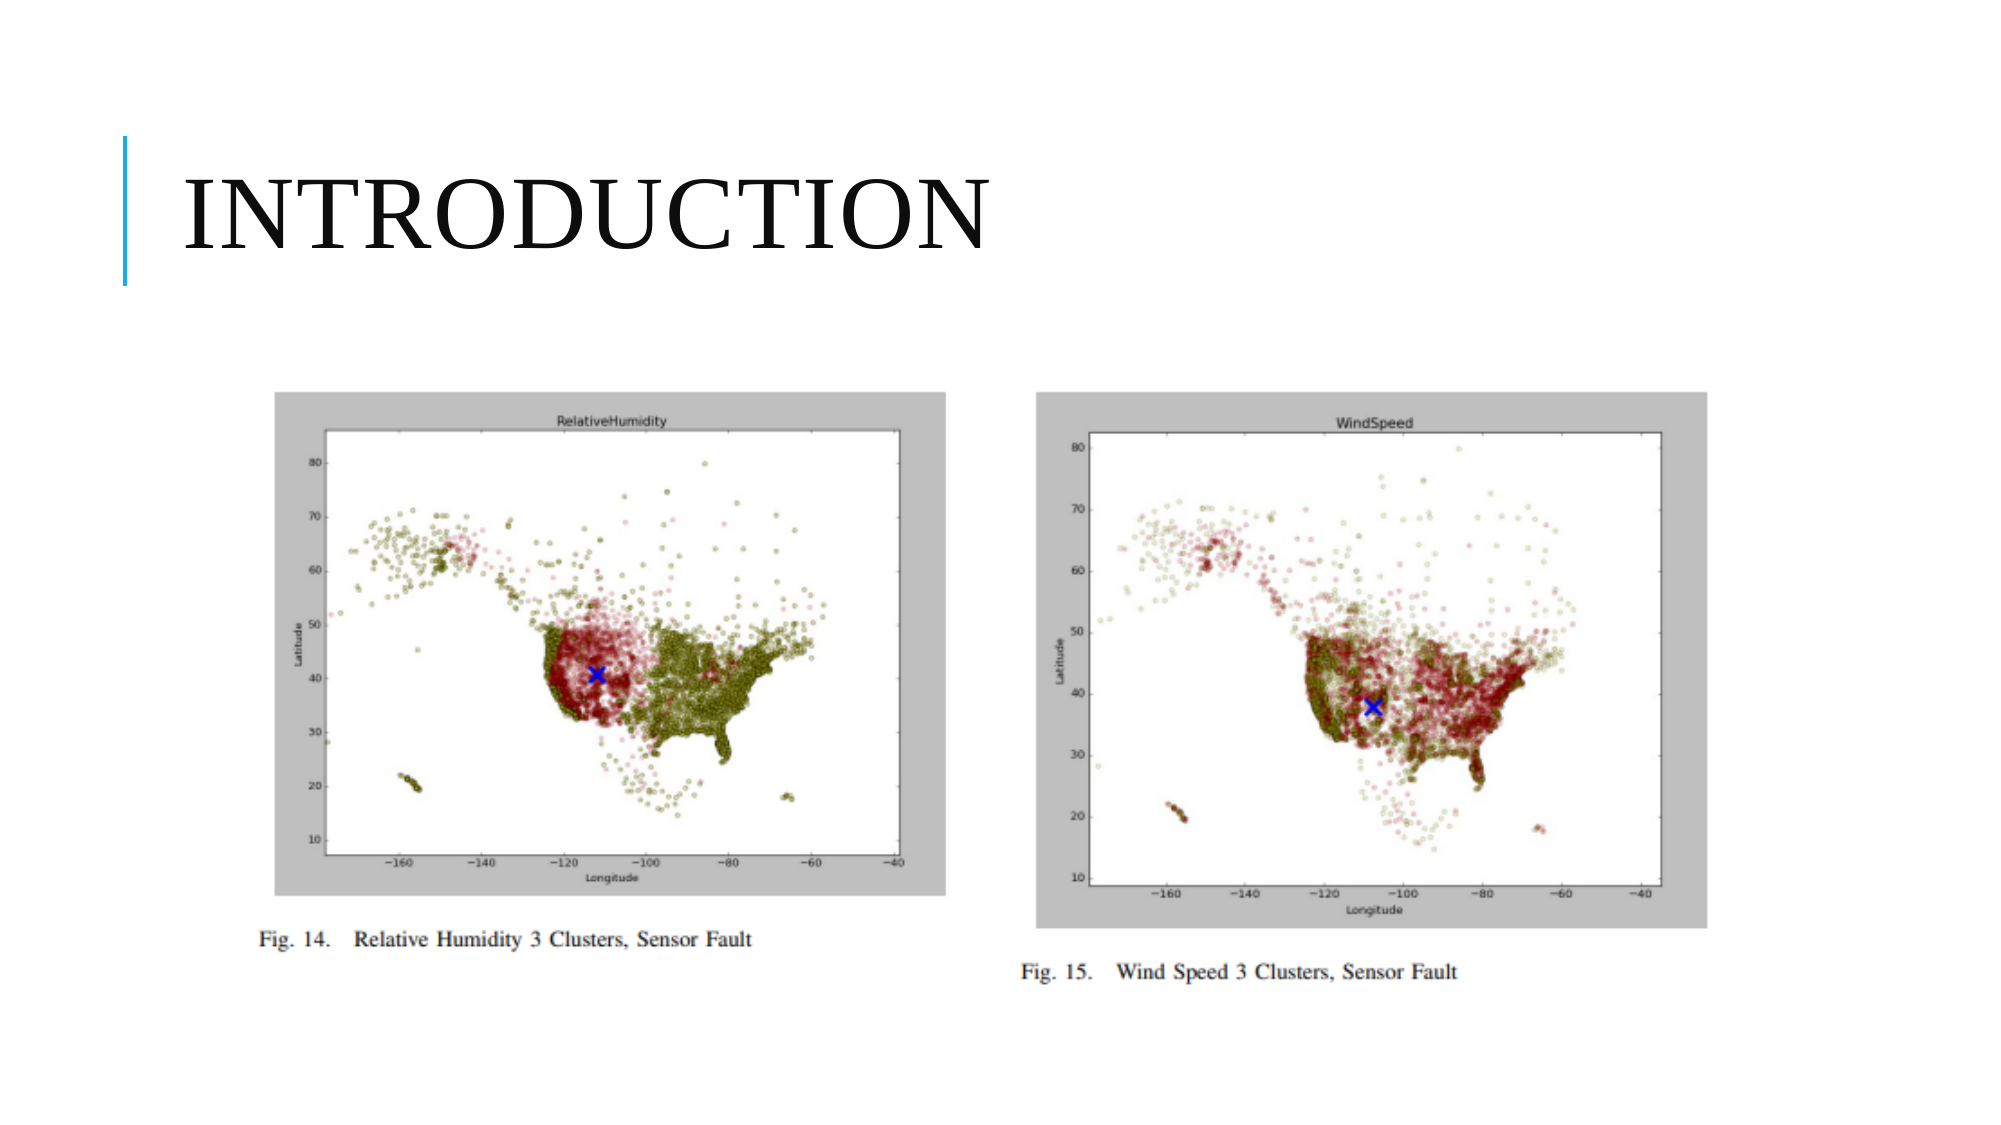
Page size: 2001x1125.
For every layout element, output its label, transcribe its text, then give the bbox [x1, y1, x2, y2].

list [248, 378, 1752, 992]
title Introduction [168, 96, 1763, 342]
